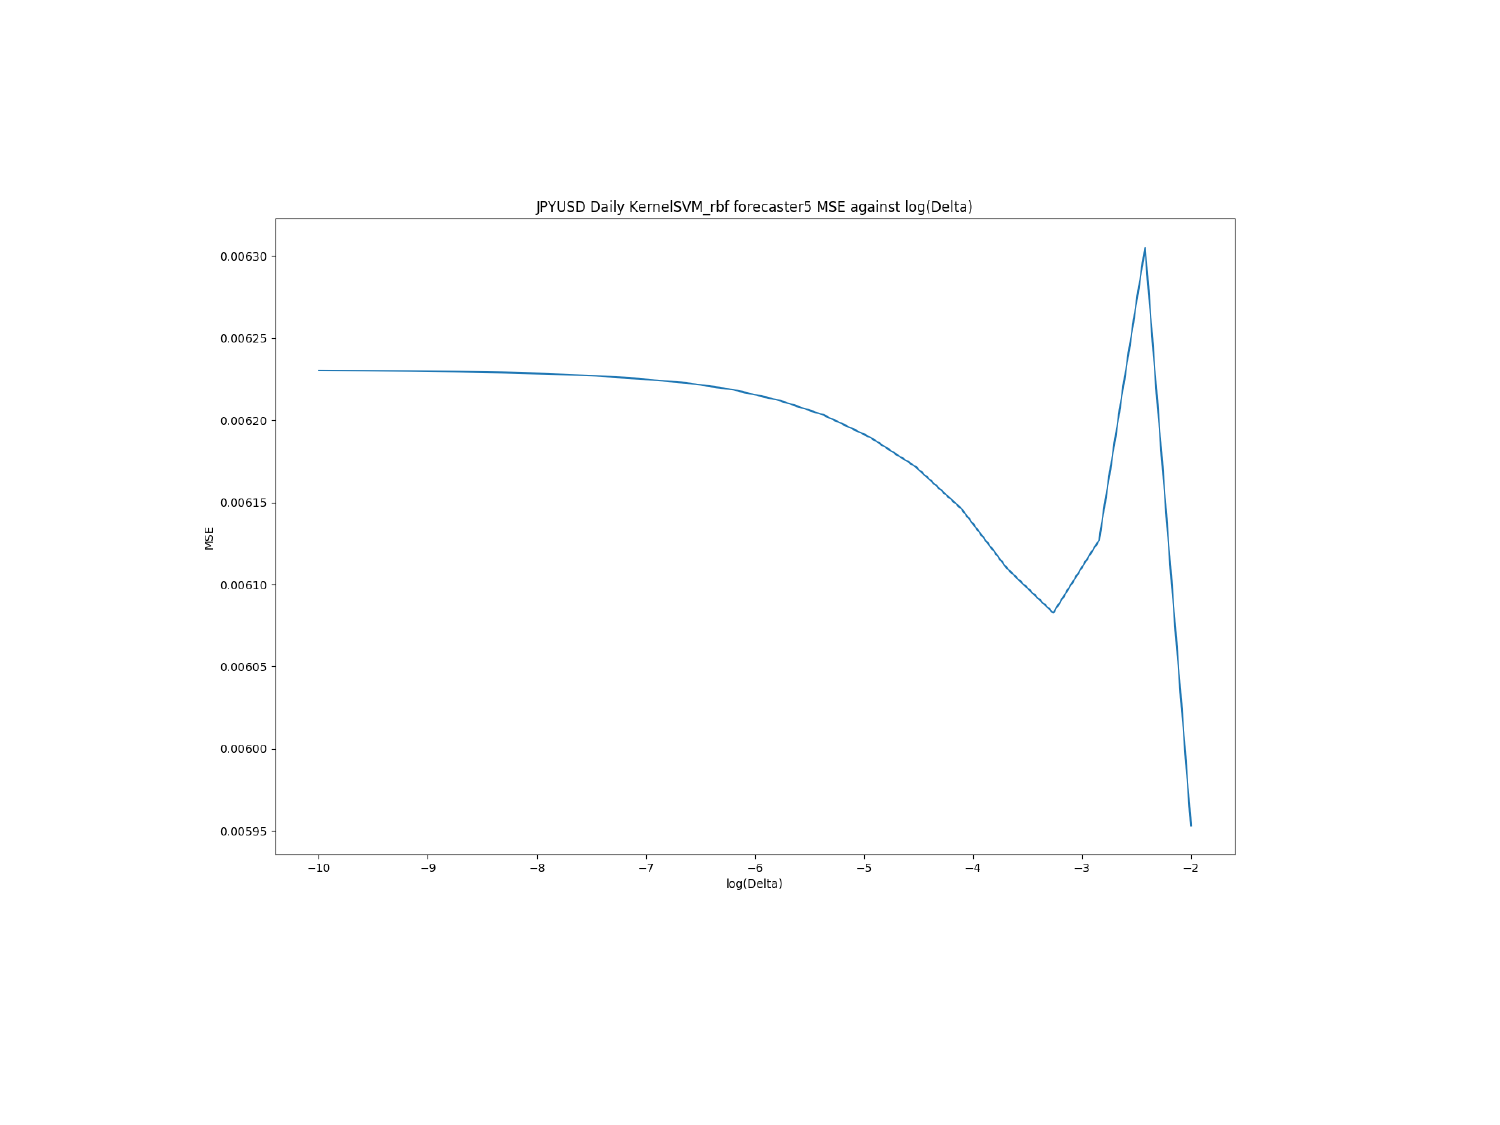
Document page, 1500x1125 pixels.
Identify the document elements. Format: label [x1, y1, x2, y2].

picture [119, 119, 1358, 946]
